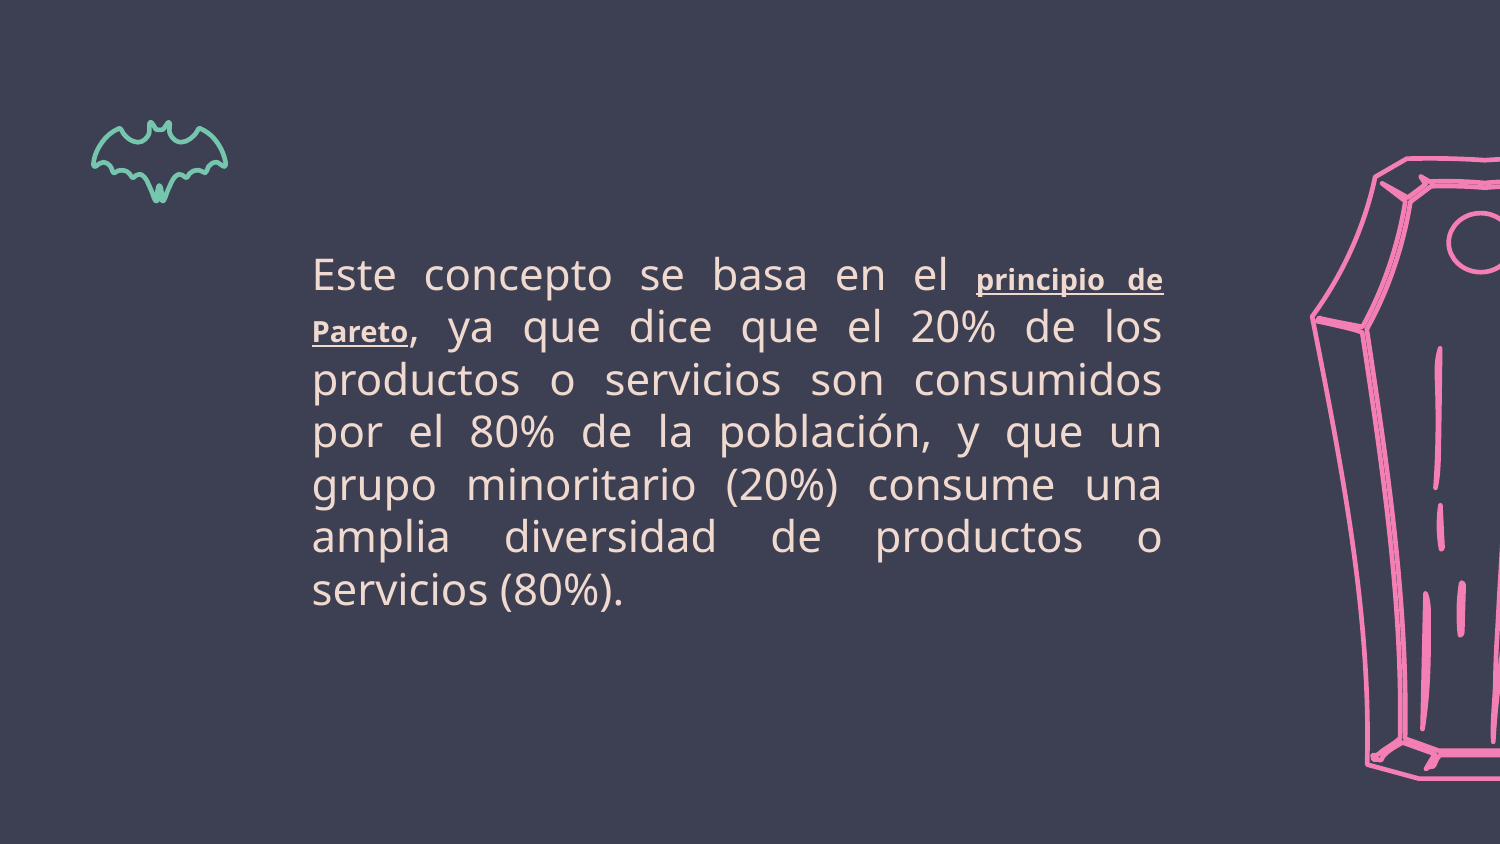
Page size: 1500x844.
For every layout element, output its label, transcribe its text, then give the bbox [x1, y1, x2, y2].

title Este concepto se basa en el principio de Pareto, ya que dice que el 20% de los productos o servicios son consumidos por el 80% de la población, y que un grupo minoritario (20%) consume una amplia diversidad de productos o servicios (80%). [296, 231, 1179, 709]
